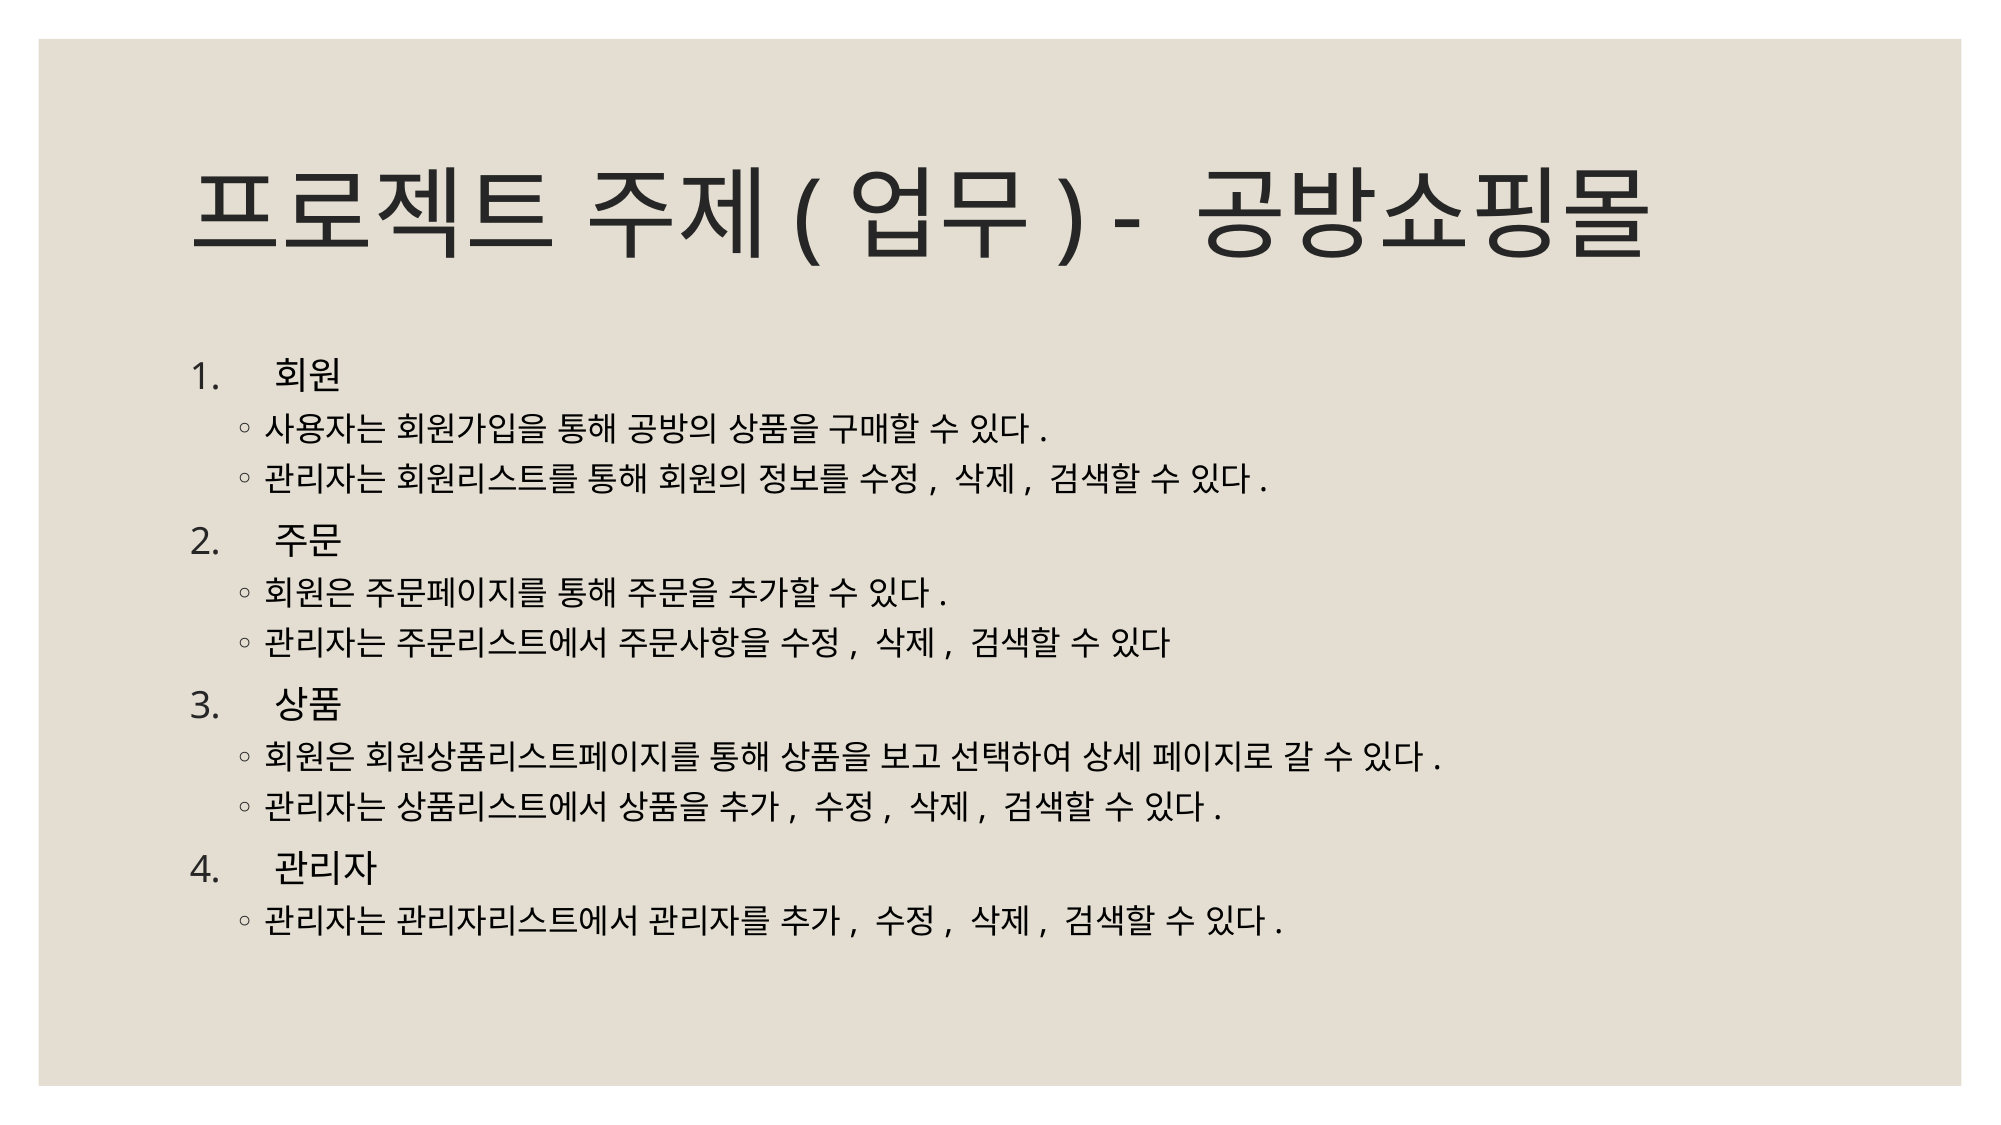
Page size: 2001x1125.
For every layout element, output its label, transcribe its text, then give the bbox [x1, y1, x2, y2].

list 회원 사용자는 회원가입을 통해 공방의 상품을 구매할 수 있다. 관리자는 회원리스트를 통해 회원의 정보를 수정, 삭제, 검색할 수 있다. 주문 회원은 주문페이지를 통해 주문을 추가할 수 있다. 관리자는 주문리스트에서 주문사항을 수정, 삭제, 검색할 수 있다 상품 회원은 회원상품리스트페이지를 통해 상품을 보고 선택하여 상세 페이지로 갈 수 있다. 관리자는 상품리스트에서 상품을 추가, 수정, 삭제, 검색할 수 있다. 관리자 관리자는 관리자리스트에서 관리자를 추가, 수정, 삭제, 검색할 수 있다. [174, 345, 1825, 990]
title 프로젝트 주제(업무) - 공방쇼핑몰 [174, 105, 1825, 331]
